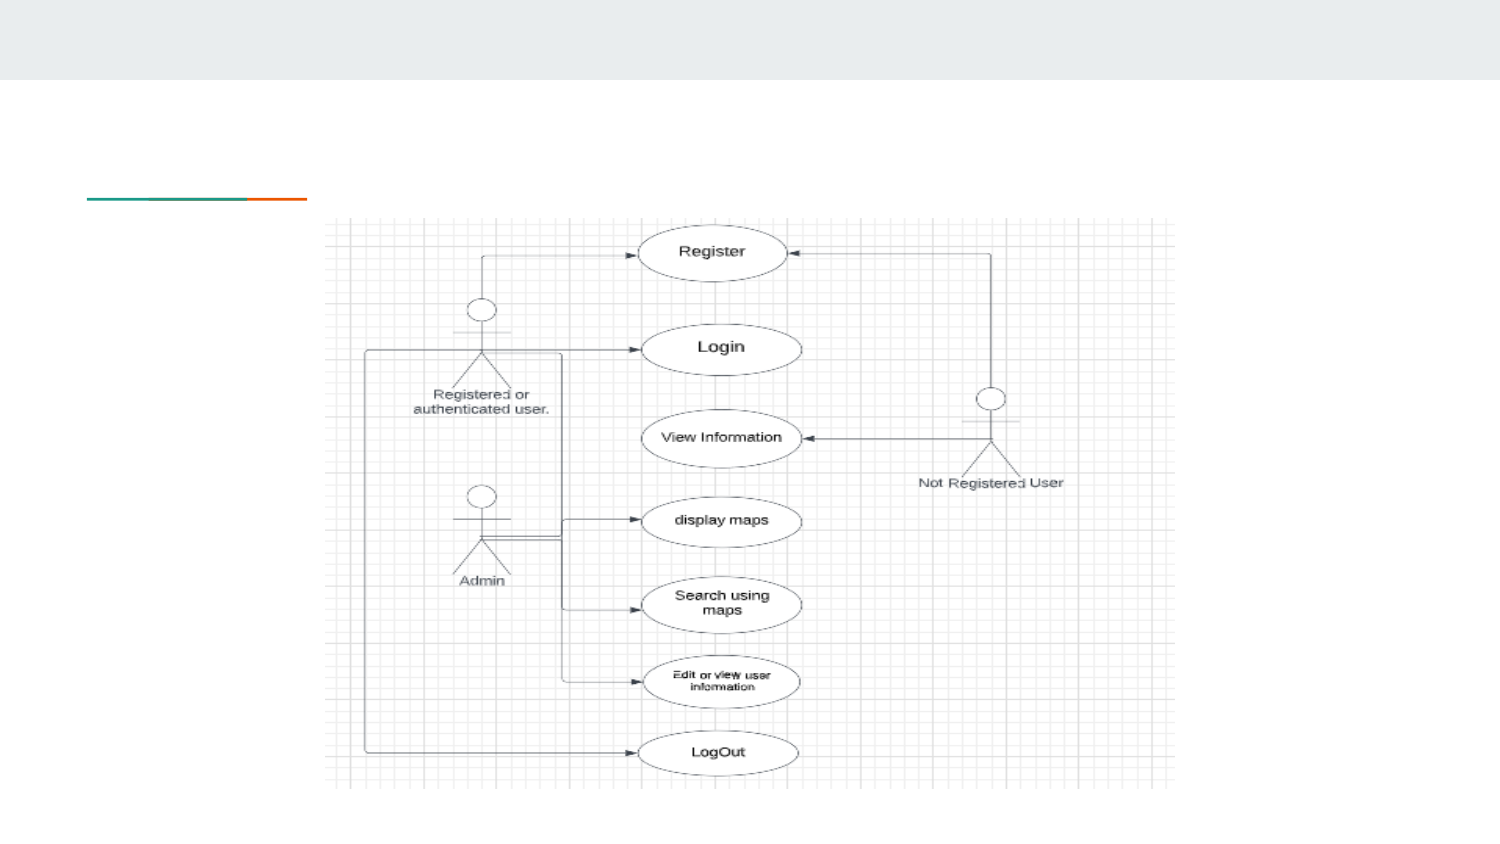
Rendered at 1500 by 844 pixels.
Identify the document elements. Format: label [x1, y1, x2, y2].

picture [325, 218, 1175, 789]
